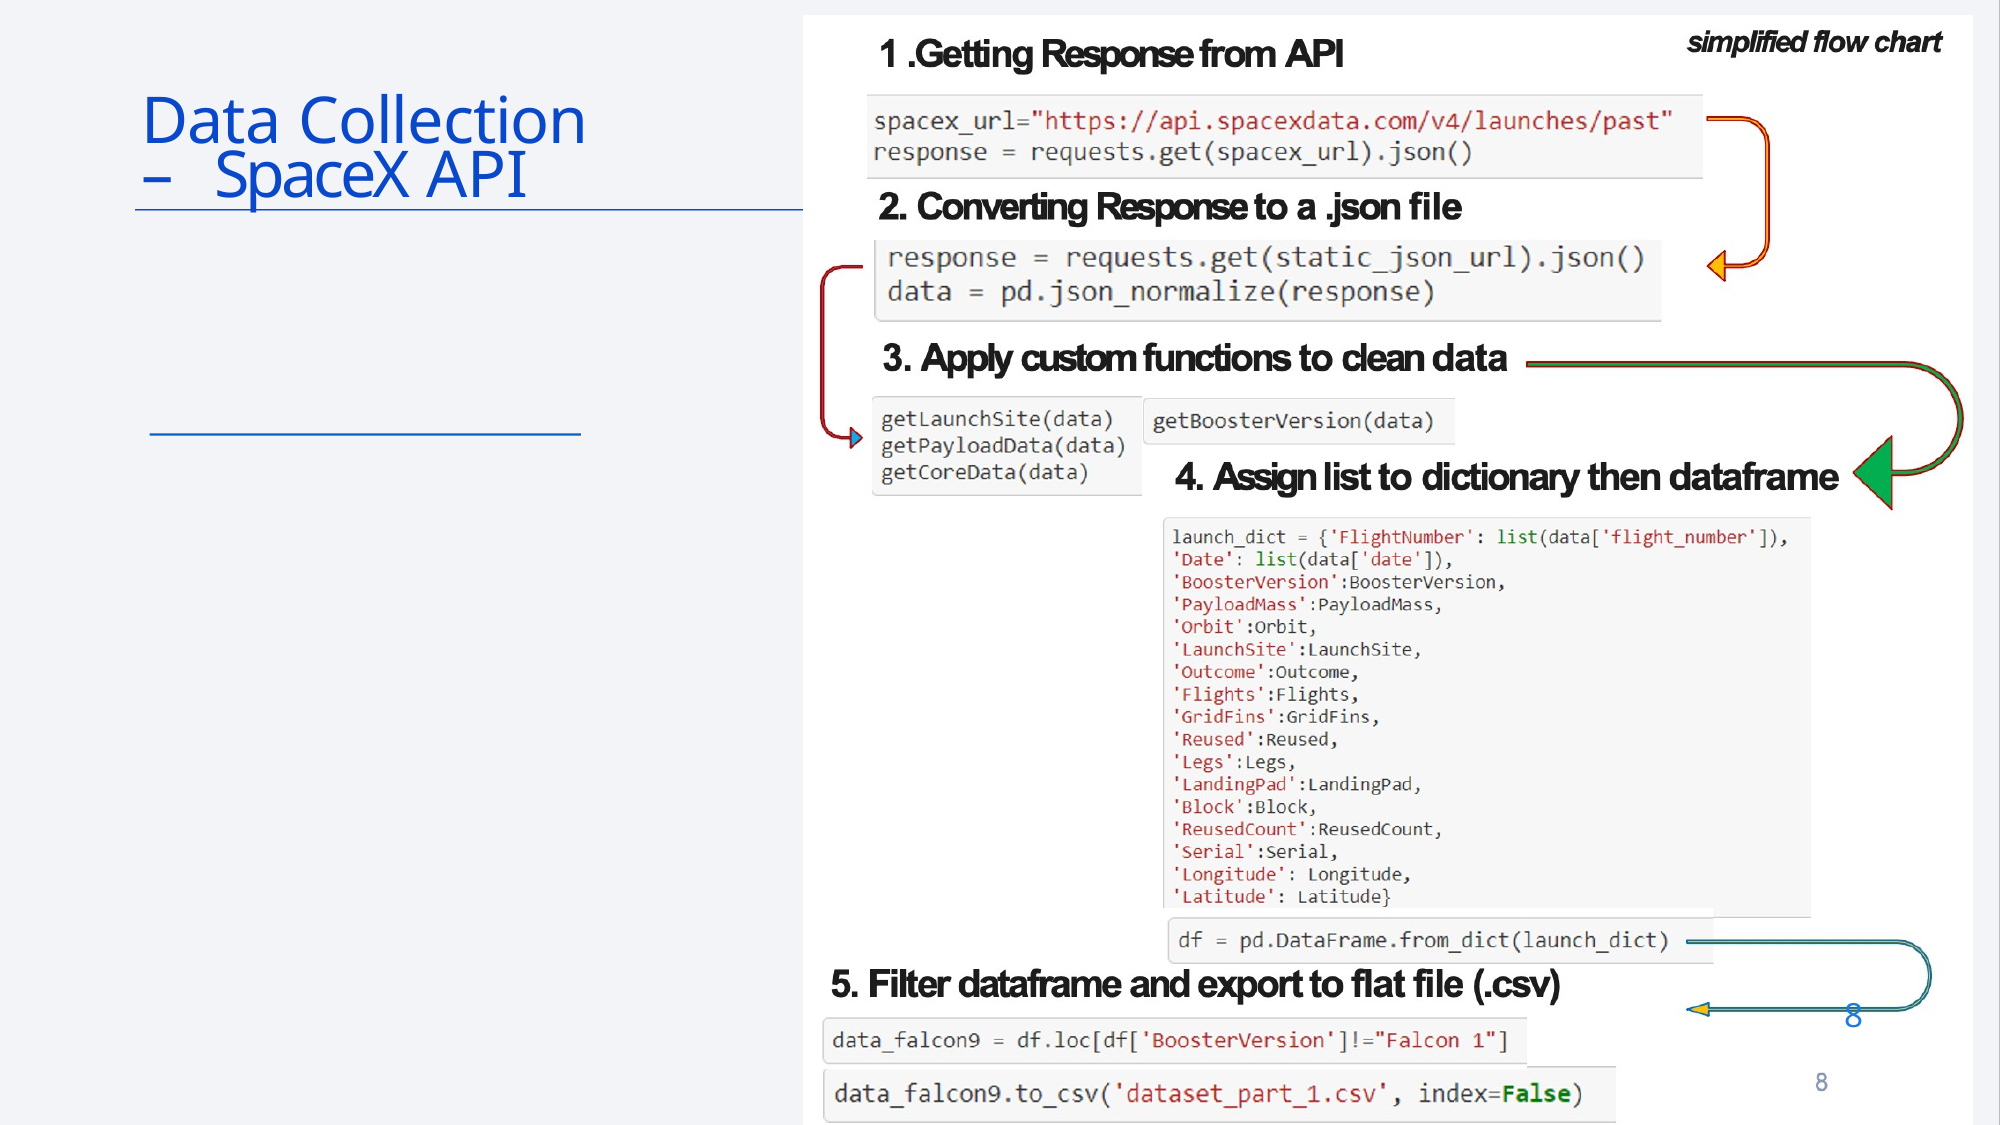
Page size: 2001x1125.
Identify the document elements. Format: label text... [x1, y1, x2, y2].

title Data Collection – SpaceX API [139, 74, 616, 288]
picture [0, 0, 2000, 1125]
